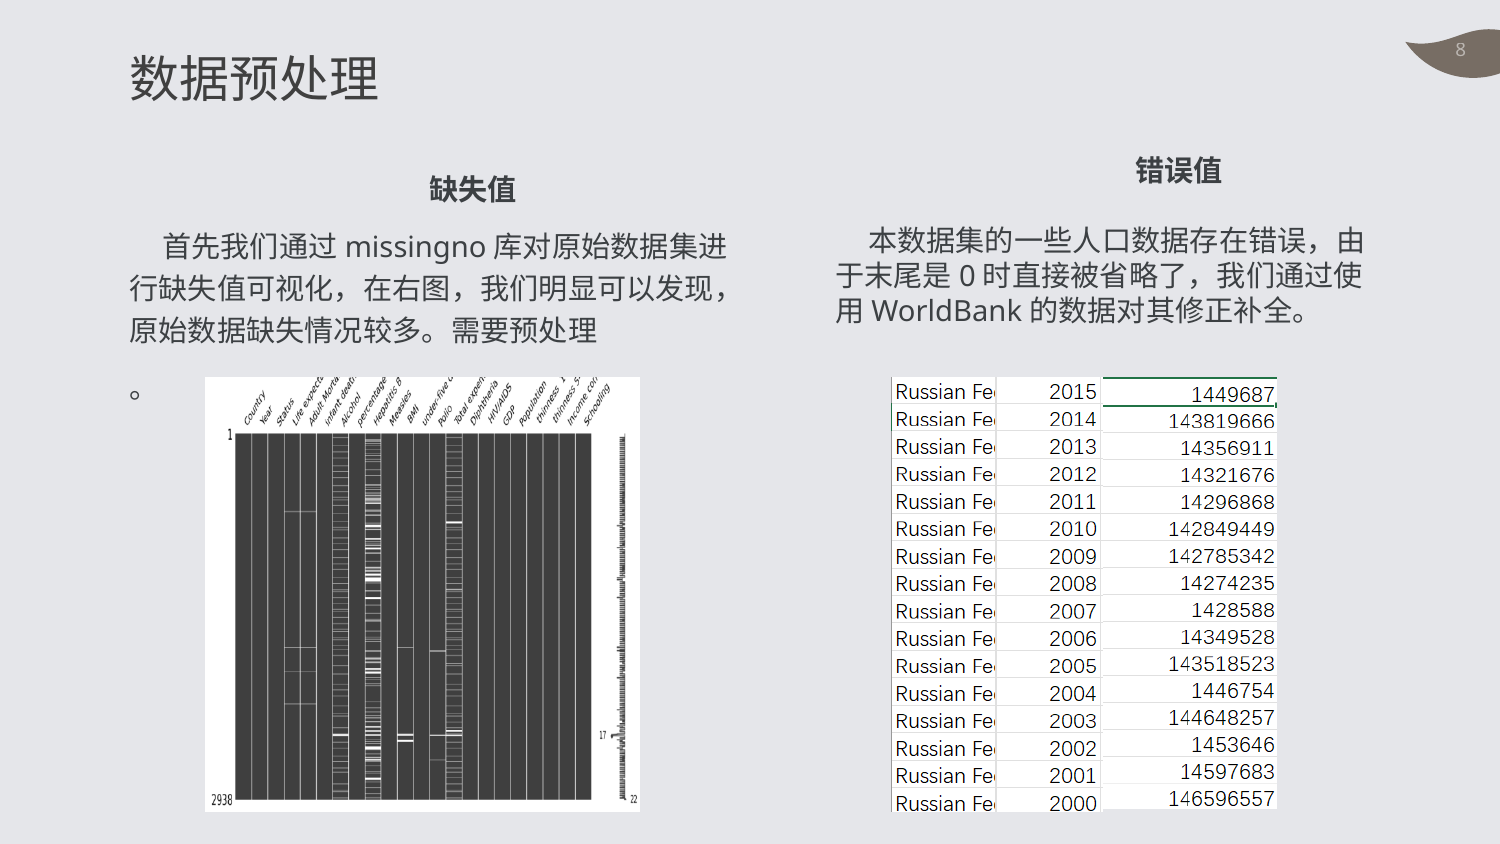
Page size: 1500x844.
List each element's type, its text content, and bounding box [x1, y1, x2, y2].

text_box 错误值 本数据集的一些人口数据存在错误，由于末尾是0时直接被省略了，我们通过使用WorldBank的数据对其修正补全。 [820, 144, 1384, 335]
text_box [891, 376, 1277, 813]
title 数据预处理 [118, 48, 564, 105]
picture [204, 376, 640, 813]
text_box 缺失值 首先我们通过missingno库对原始数据集进行缺失值可视化，在右图，我们明显可以发现，原始数据缺失情况较多。需要预处理 。 [118, 158, 750, 844]
